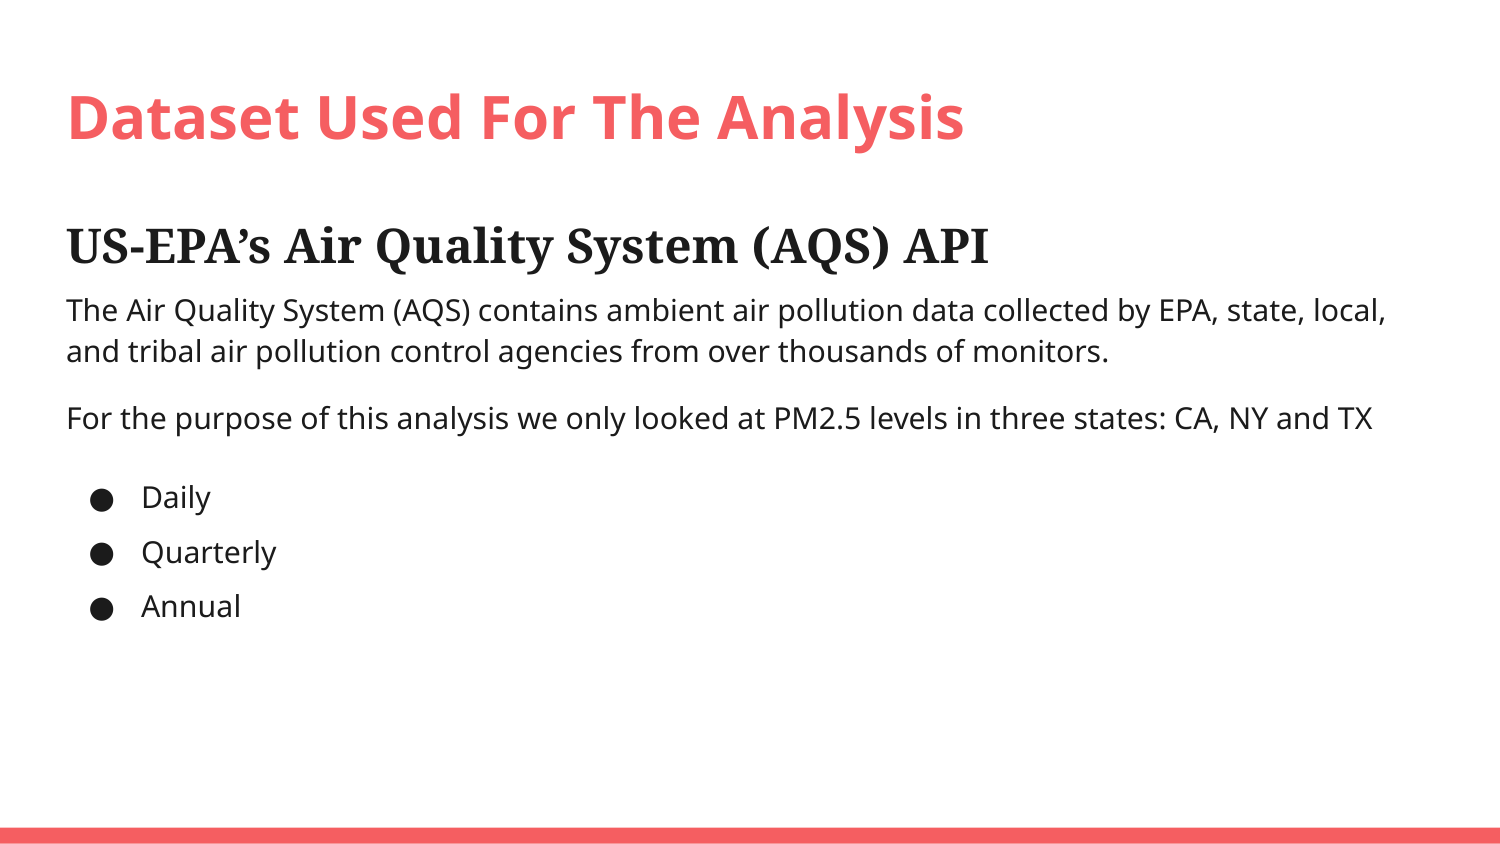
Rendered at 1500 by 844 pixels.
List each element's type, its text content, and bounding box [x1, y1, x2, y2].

list US-EPA’s Air Quality System (AQS) API The Air Quality System (AQS) contains ambient air pollution data collected by EPA, state, local, and tribal air pollution control agencies from over thousands of monitors. For the purpose of this analysis we only looked at PM2.5 levels in three states: CA, NY and TX Daily Quarterly Annual [51, 189, 1449, 750]
title Dataset Used For The Analysis [51, 64, 1449, 167]
